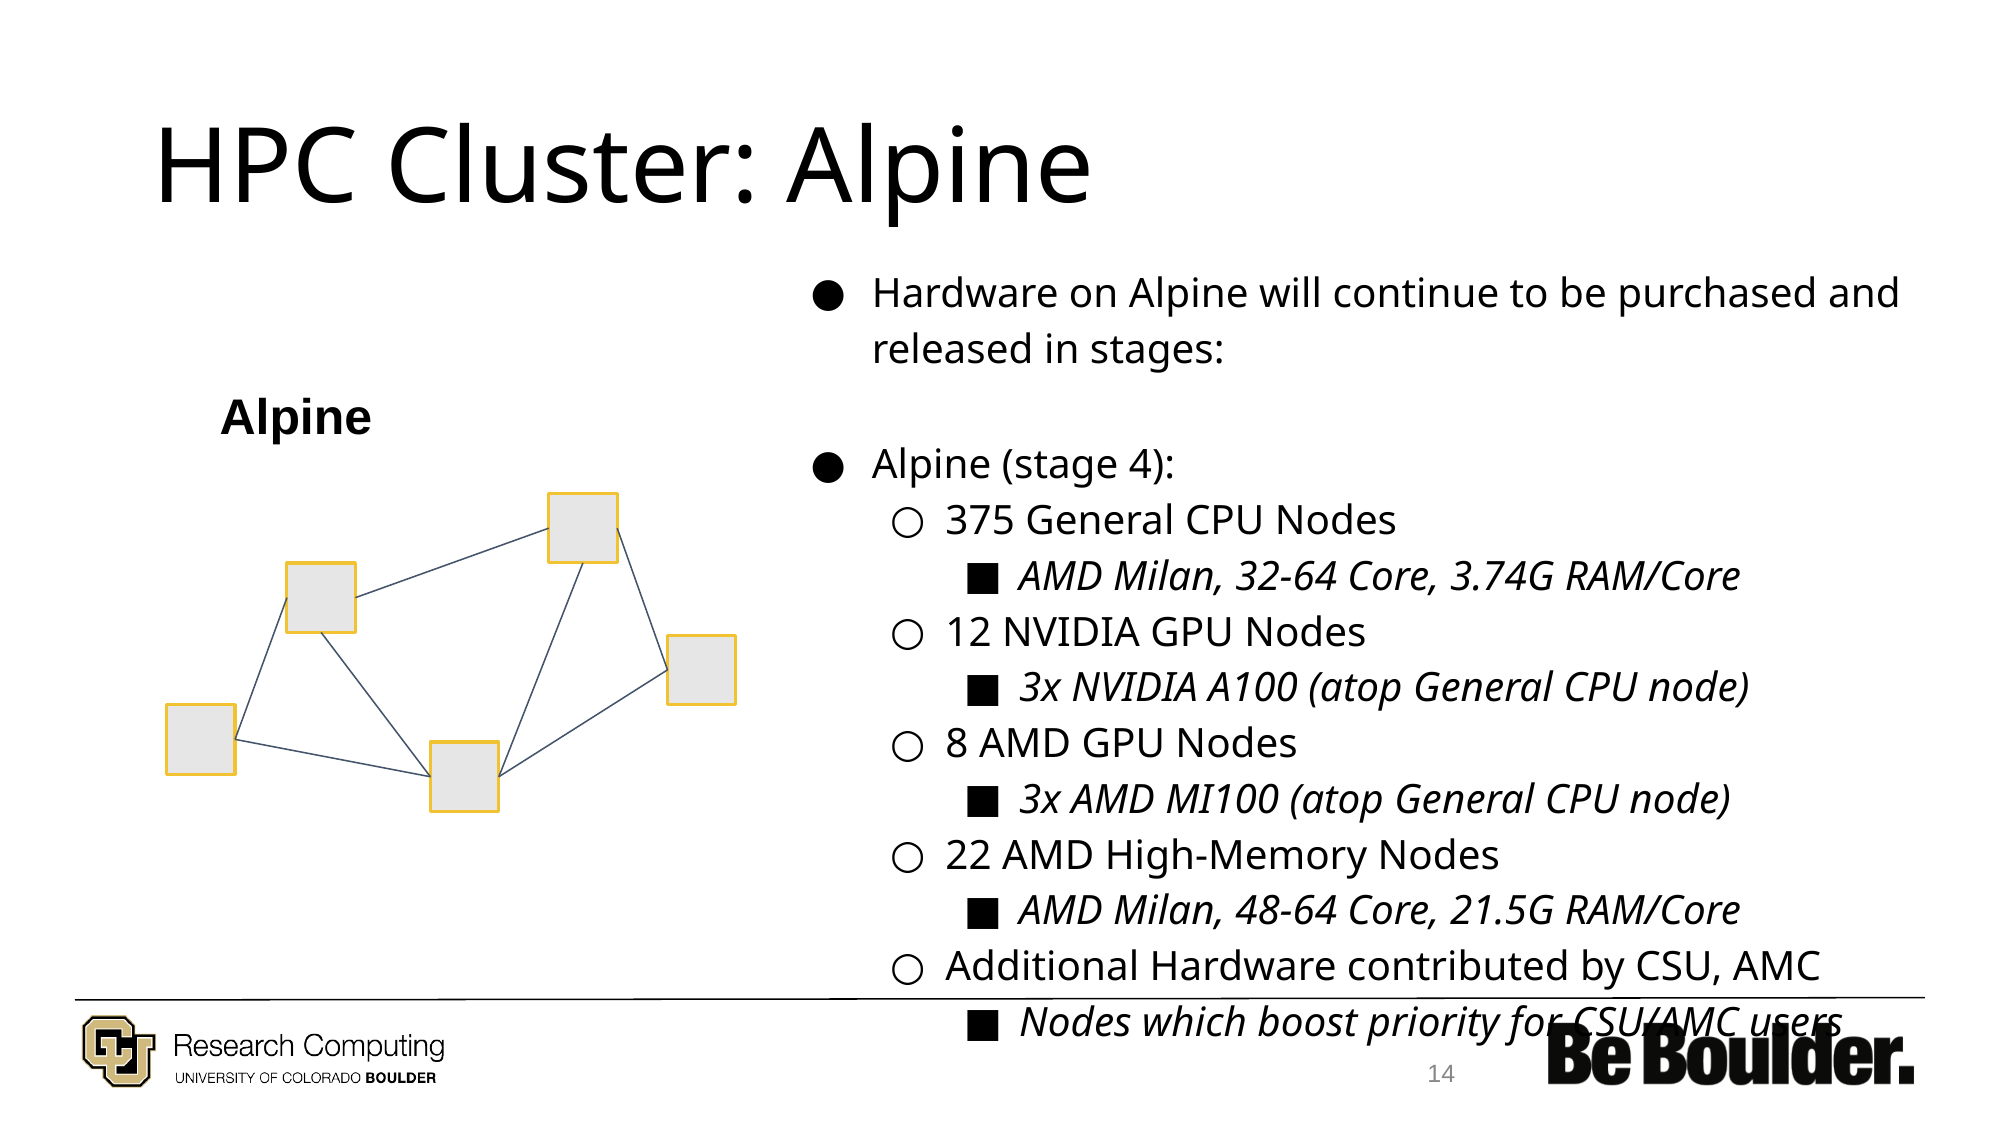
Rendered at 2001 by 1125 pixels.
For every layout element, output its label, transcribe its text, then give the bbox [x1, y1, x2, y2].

title HPC Cluster: Alpine [137, 59, 1863, 278]
slide_number 14 [1412, 1042, 1525, 1103]
list Hardware on Alpine will continue to be purchased and released in stages: Alpine (stage 4): 375 General CPU Nodes AMD Milan, 32-64 Core, 3.74G RAM/Core 12 NVIDIA GPU Nodes 3x NVIDIA A100 (atop General CPU node) 8 AMD GPU Nodes 3x AMD MI100 (atop General CPU node) 22 AMD High-Memory Nodes AMD Milan, 48-64 Core, 21.5G RAM/Core Additional Hardware contributed by CSU, AMC Nodes which boost priority for CSU/AMC users [783, 252, 2000, 1053]
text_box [166, 368, 737, 812]
picture [81, 1015, 444, 1088]
picture [1525, 1053, 1938, 1088]
